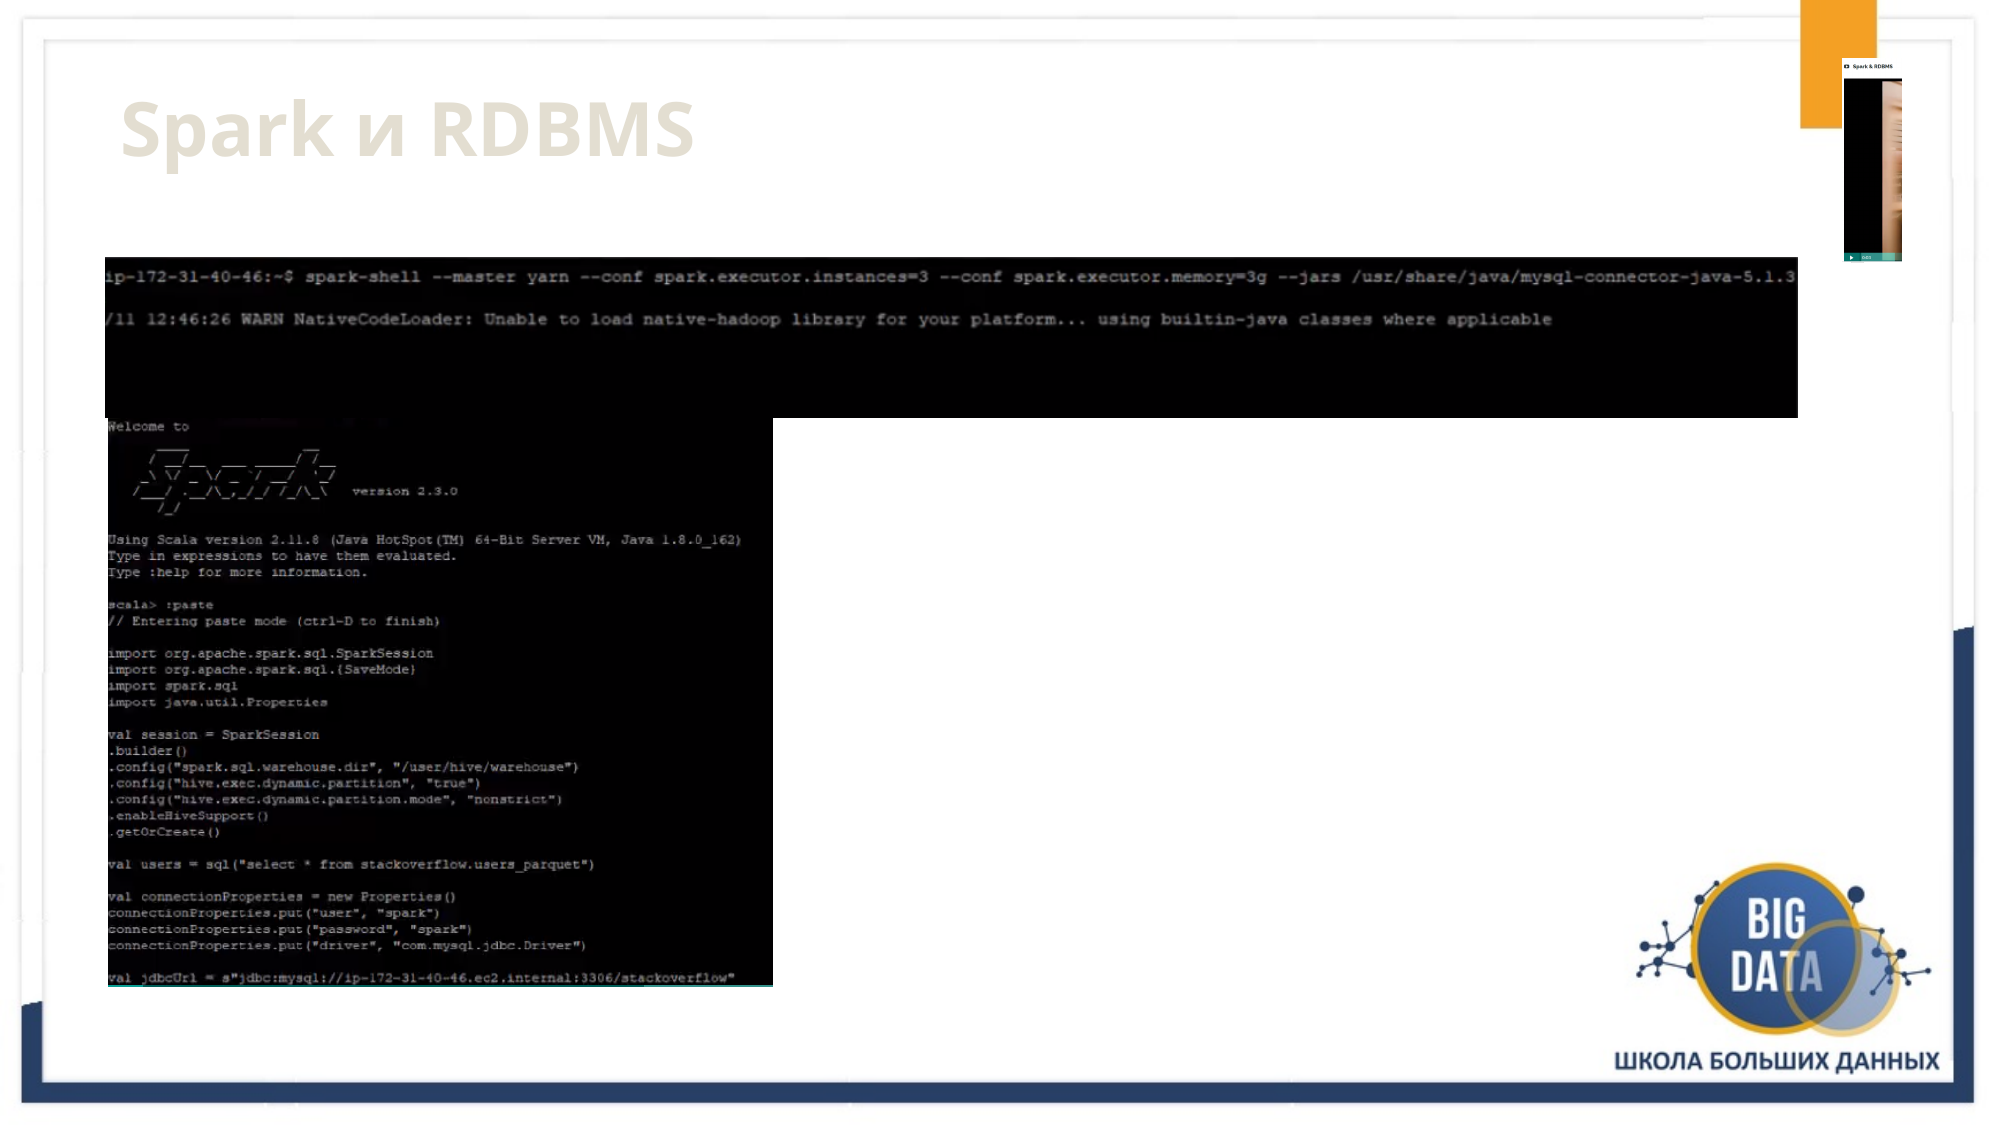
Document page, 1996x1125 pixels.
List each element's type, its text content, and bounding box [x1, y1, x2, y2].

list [108, 429, 773, 987]
title Spark и RDBMS [105, 74, 1645, 257]
picture [0, 0, 1996, 1125]
